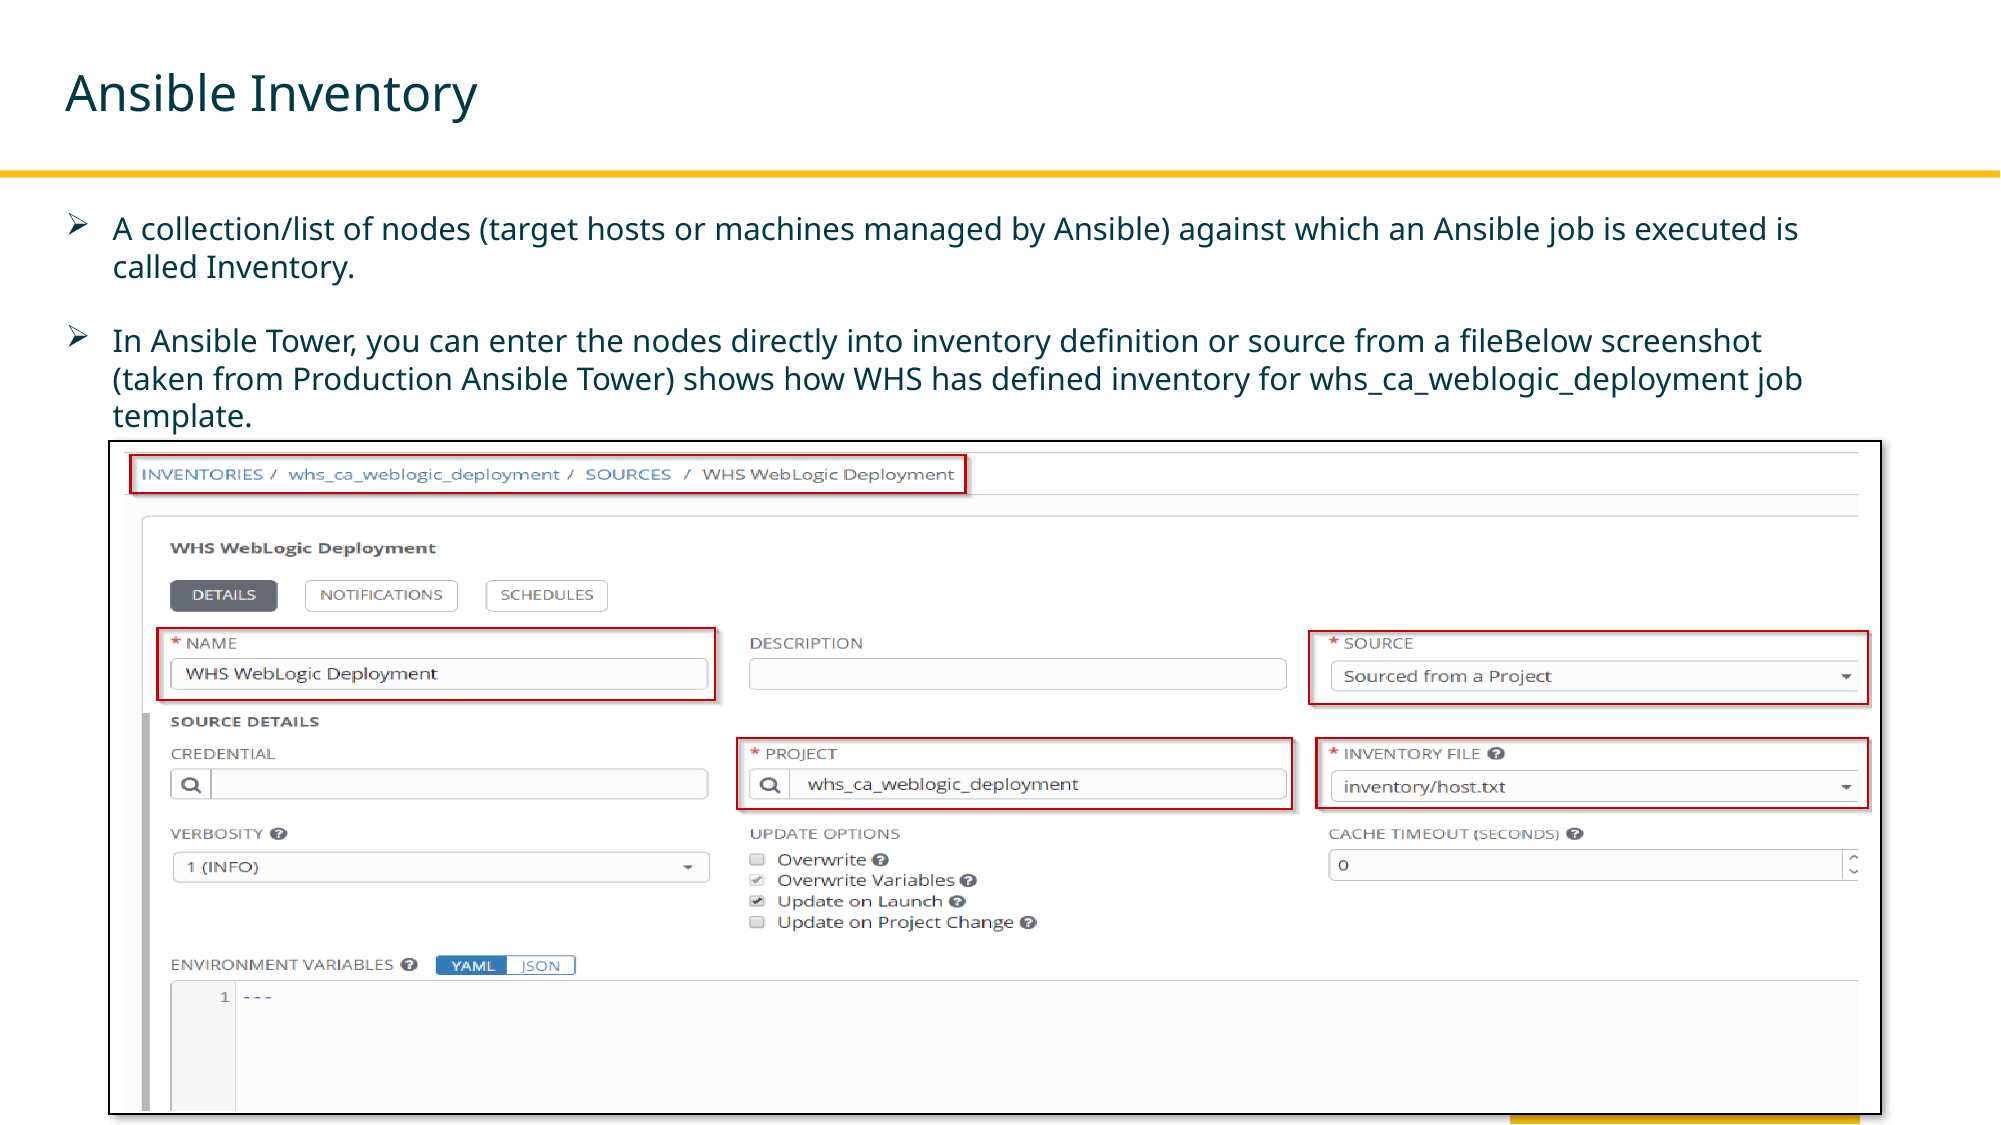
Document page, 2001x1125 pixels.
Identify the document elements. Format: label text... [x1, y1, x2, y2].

picture [0, 0, 2000, 1125]
text_box Ansible Inventory [51, 53, 1959, 129]
text_box A collection/list of nodes (target hosts or machines managed by Ansible) against which an Ansible job is executed is called Inventory. In Ansible Tower, you can enter the nodes directly into inventory definition or source from a fileBelow screenshot (taken from Production Ansible Tower) shows how WHS has defined inventory for whs_ca_weblogic_deployment job template. [51, 167, 1880, 652]
